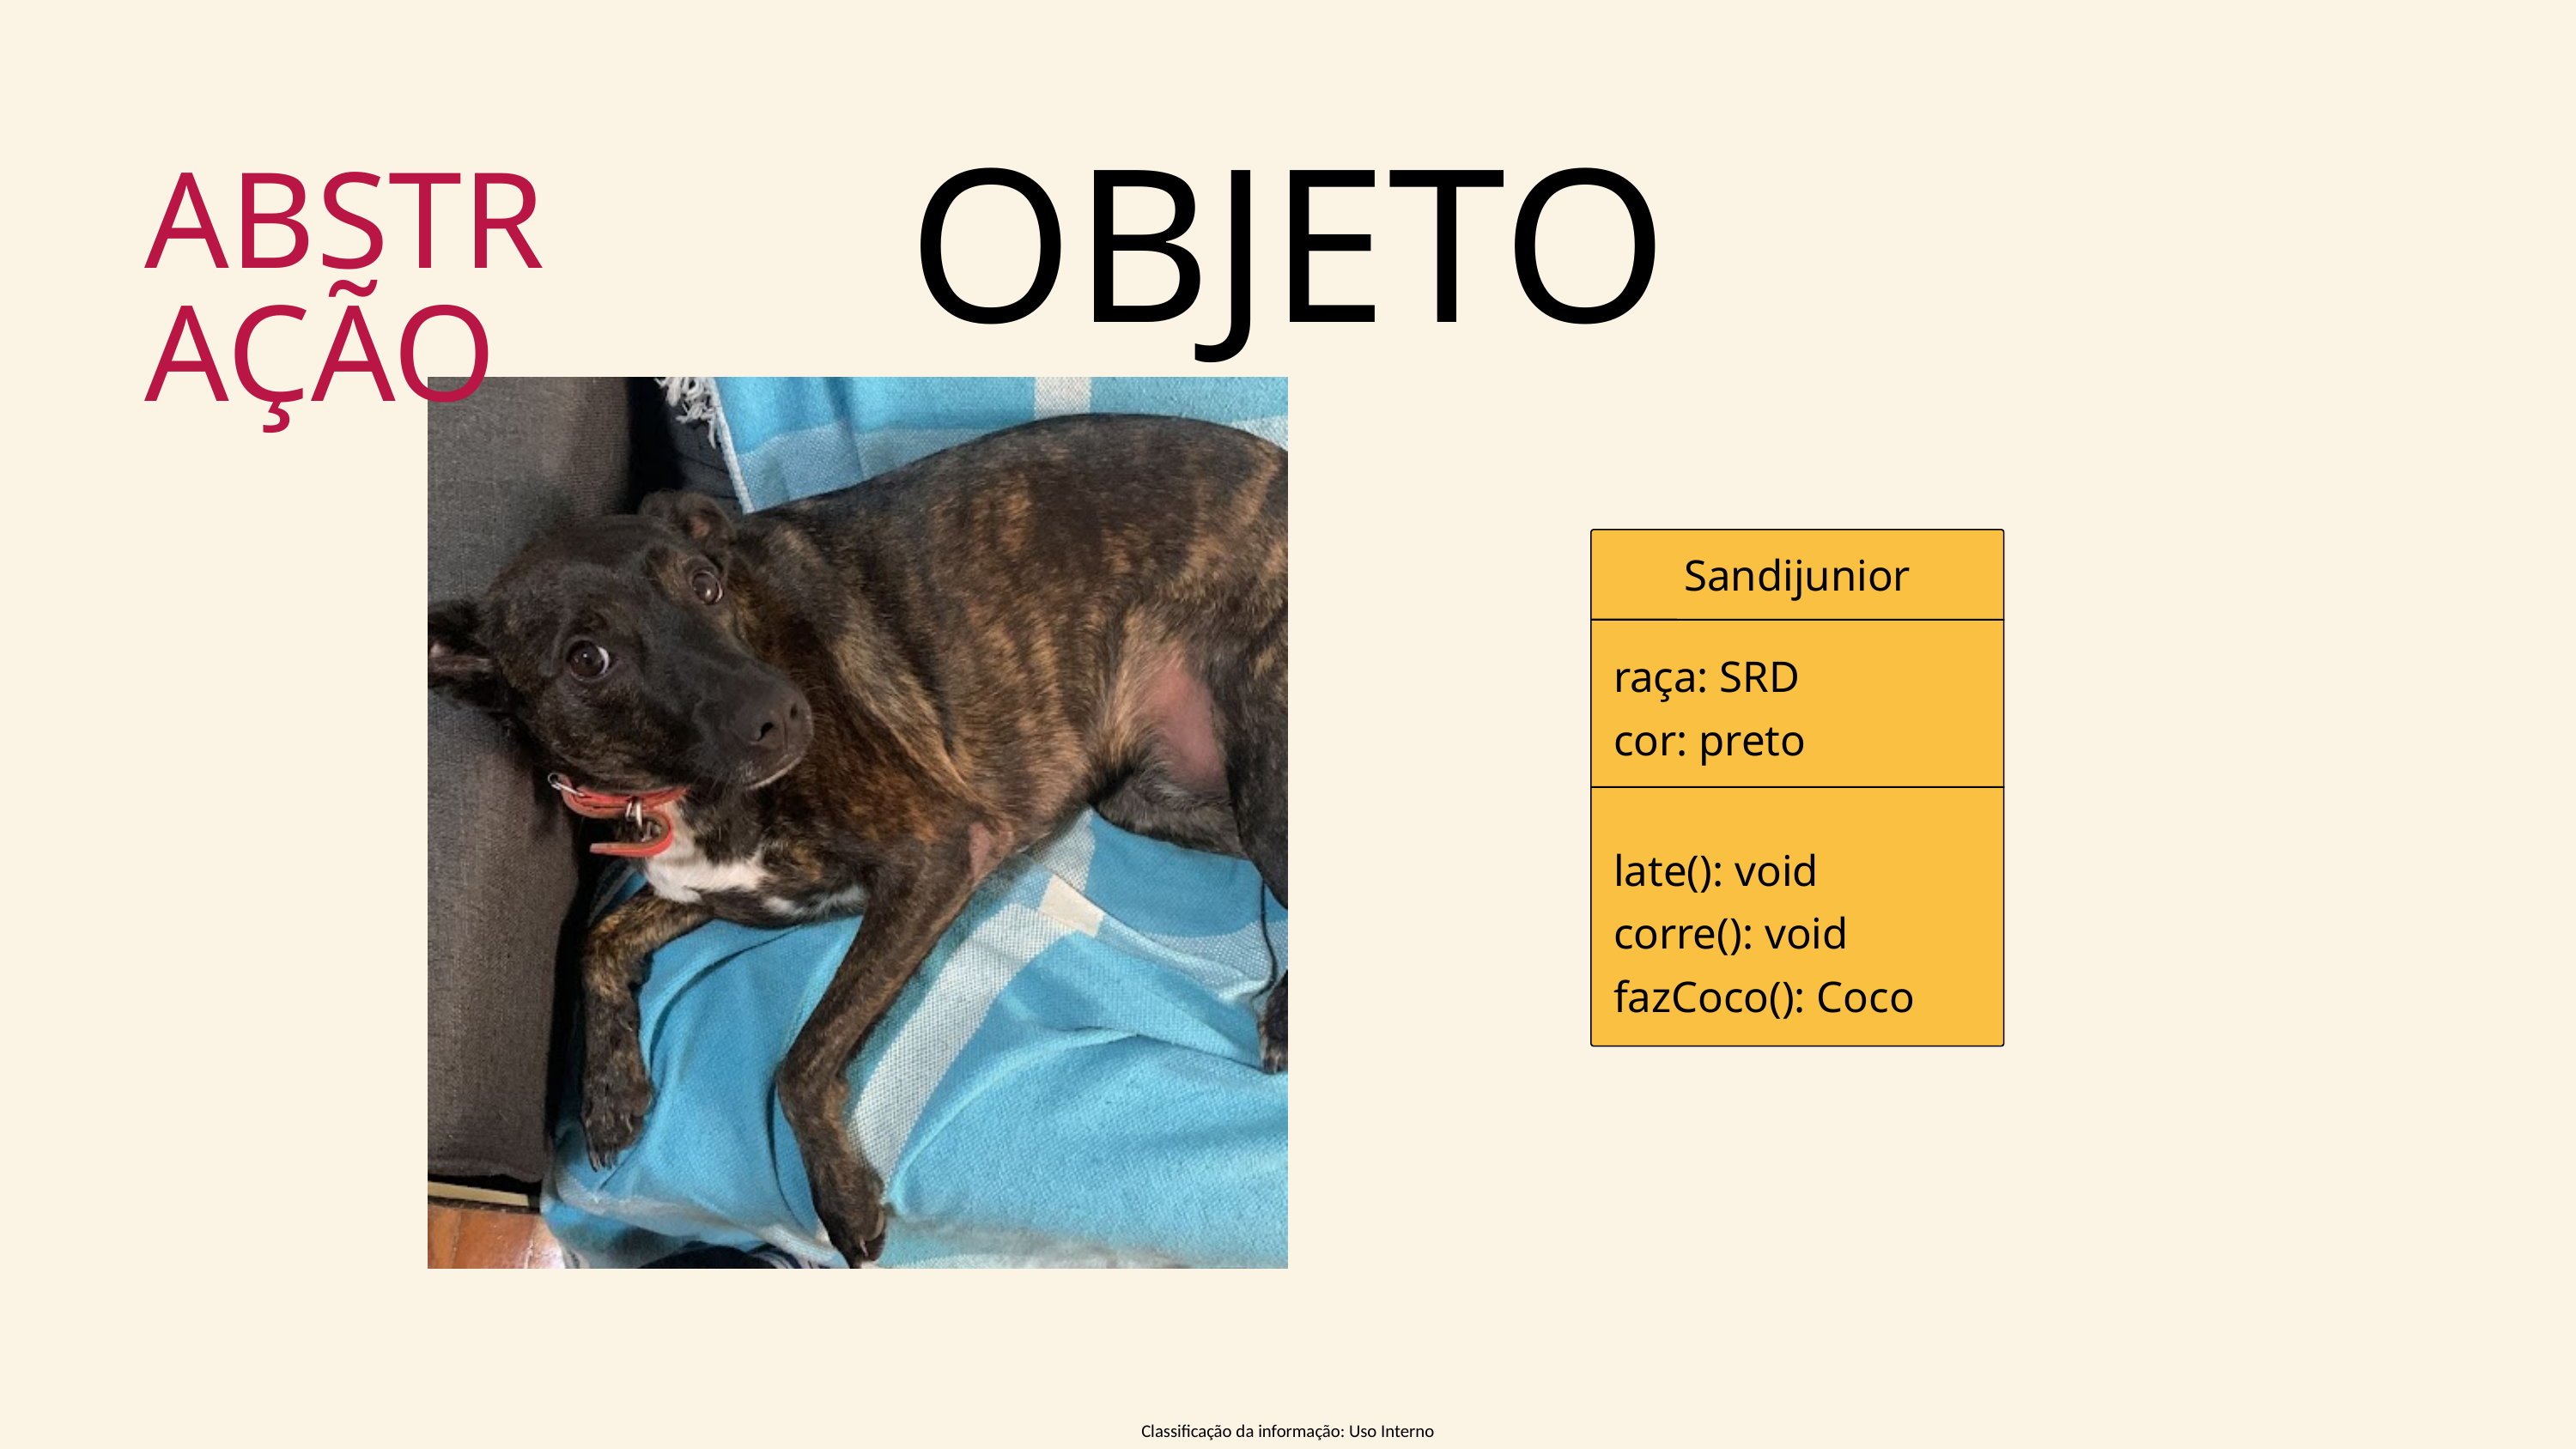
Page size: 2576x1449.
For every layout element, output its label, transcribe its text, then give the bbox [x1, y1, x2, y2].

text_box OBJETO [687, 152, 1889, 366]
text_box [1589, 528, 2005, 1047]
text_box ABSTRAÇÃO [144, 161, 617, 428]
picture [427, 377, 1289, 1269]
